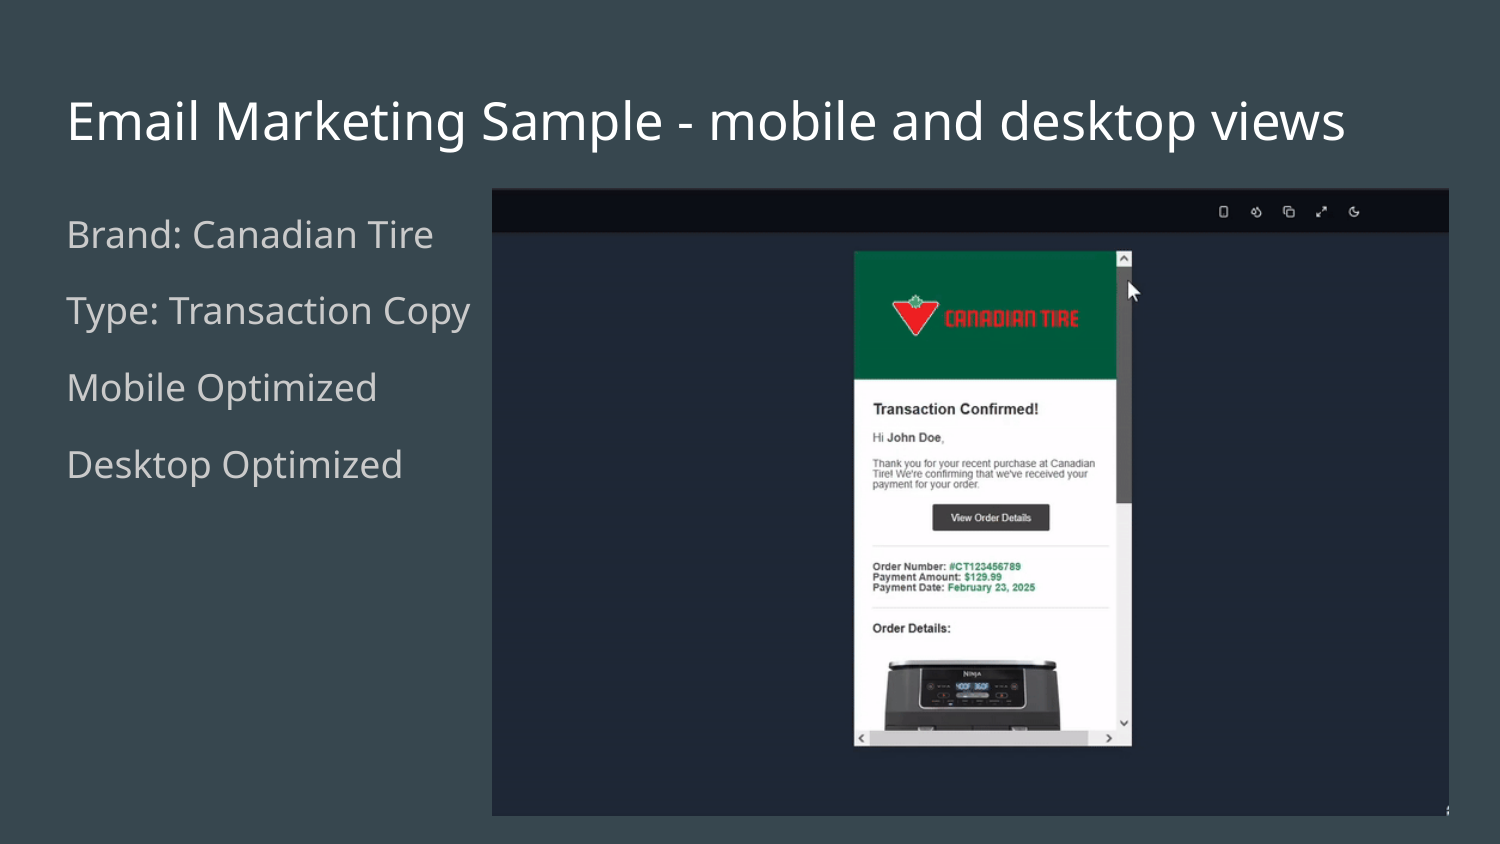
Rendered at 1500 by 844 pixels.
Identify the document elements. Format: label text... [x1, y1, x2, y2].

title Email Marketing Sample - mobile and desktop views [51, 72, 1449, 167]
picture [492, 188, 1450, 816]
list Brand: Canadian Tire Type: Transaction Copy Mobile Optimized Desktop Optimized [51, 189, 490, 750]
